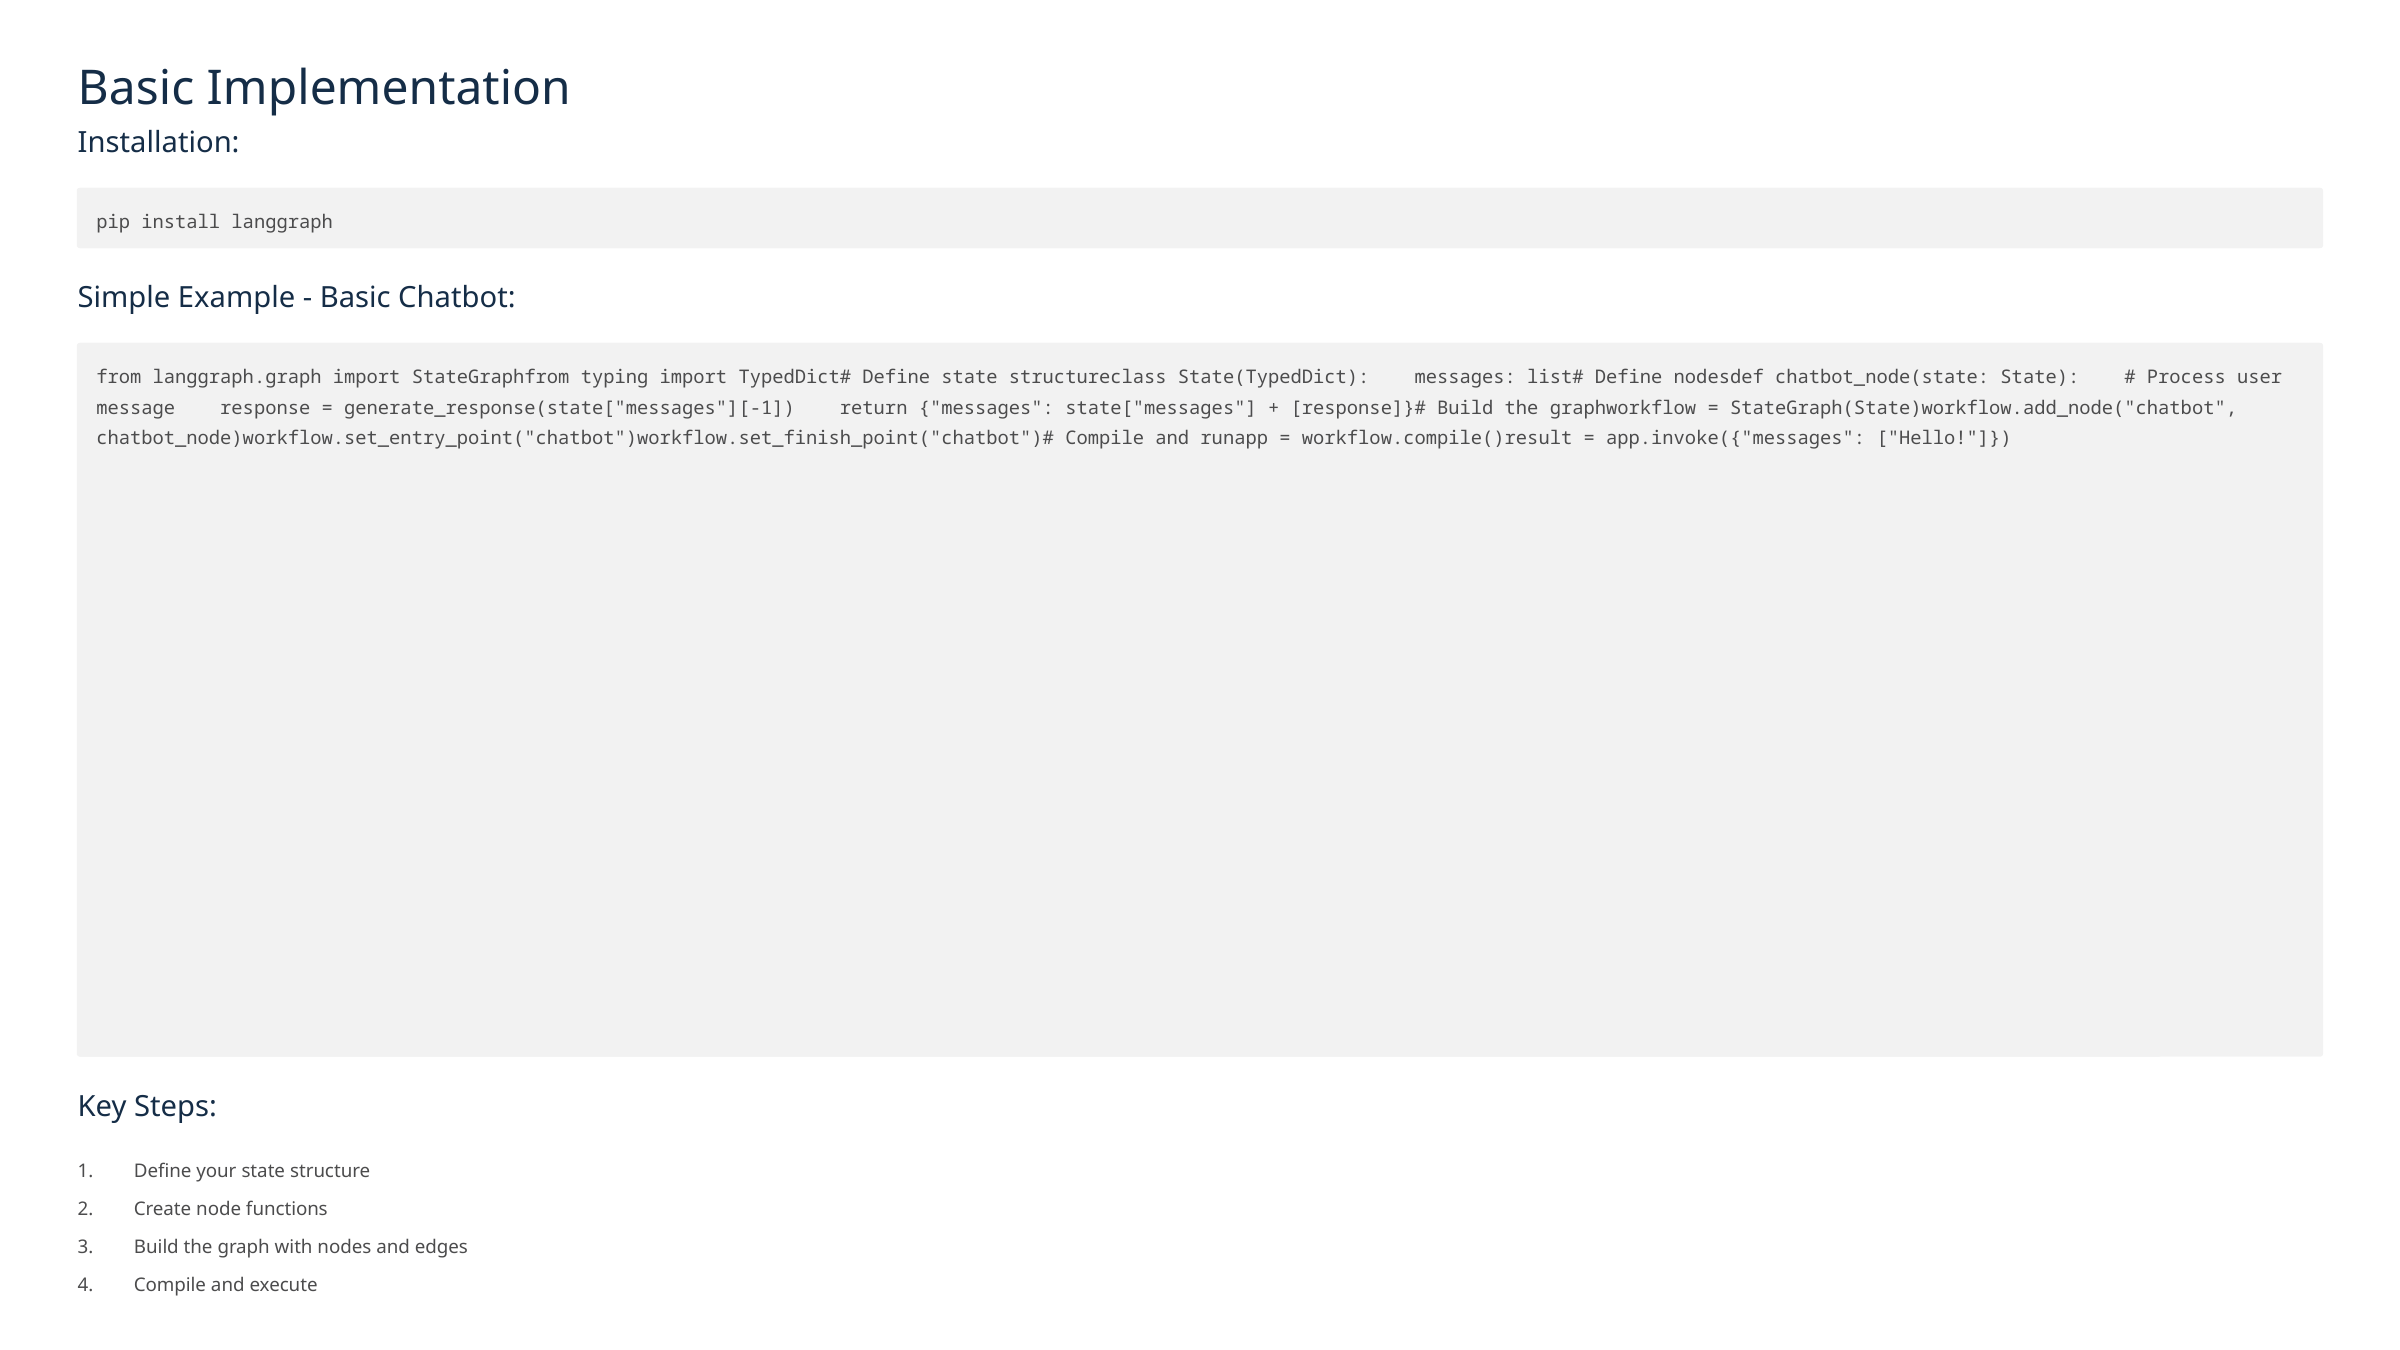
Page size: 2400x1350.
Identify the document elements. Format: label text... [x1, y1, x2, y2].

text_box Key Steps: [77, 1085, 370, 1123]
text_box pip install langgraph [96, 202, 2304, 234]
text_box from langgraph.graph import StateGraphfrom typing import TypedDict# Define state structureclass State(TypedDict): messages: list# Define nodesdef chatbot_node(state: State): # Process user message response = generate_response(state["messages"][-1]) return {"messages": state["messages"] + [response]}# Build the graphworkflow = StateGraph(State)workflow.add_node("chatbot", chatbot_node)workflow.set_entry_point("chatbot")workflow.set_finish_point("chatbot")# Compile and runapp = workflow.compile()result = app.invoke({"messages": ["Hello!"]}) [96, 357, 2304, 1042]
text_box Basic Implementation [77, 53, 564, 115]
text_box Build the graph with nodes and edges [77, 1227, 2323, 1259]
text_box Installation: [77, 122, 370, 159]
text_box [76, 342, 2324, 1057]
text_box Create node functions [77, 1189, 2323, 1221]
text_box [76, 187, 2324, 249]
text_box Simple Example - Basic Chatbot: [77, 277, 469, 314]
text_box Define your state structure [77, 1151, 2323, 1183]
text_box Compile and execute [77, 1265, 2323, 1297]
